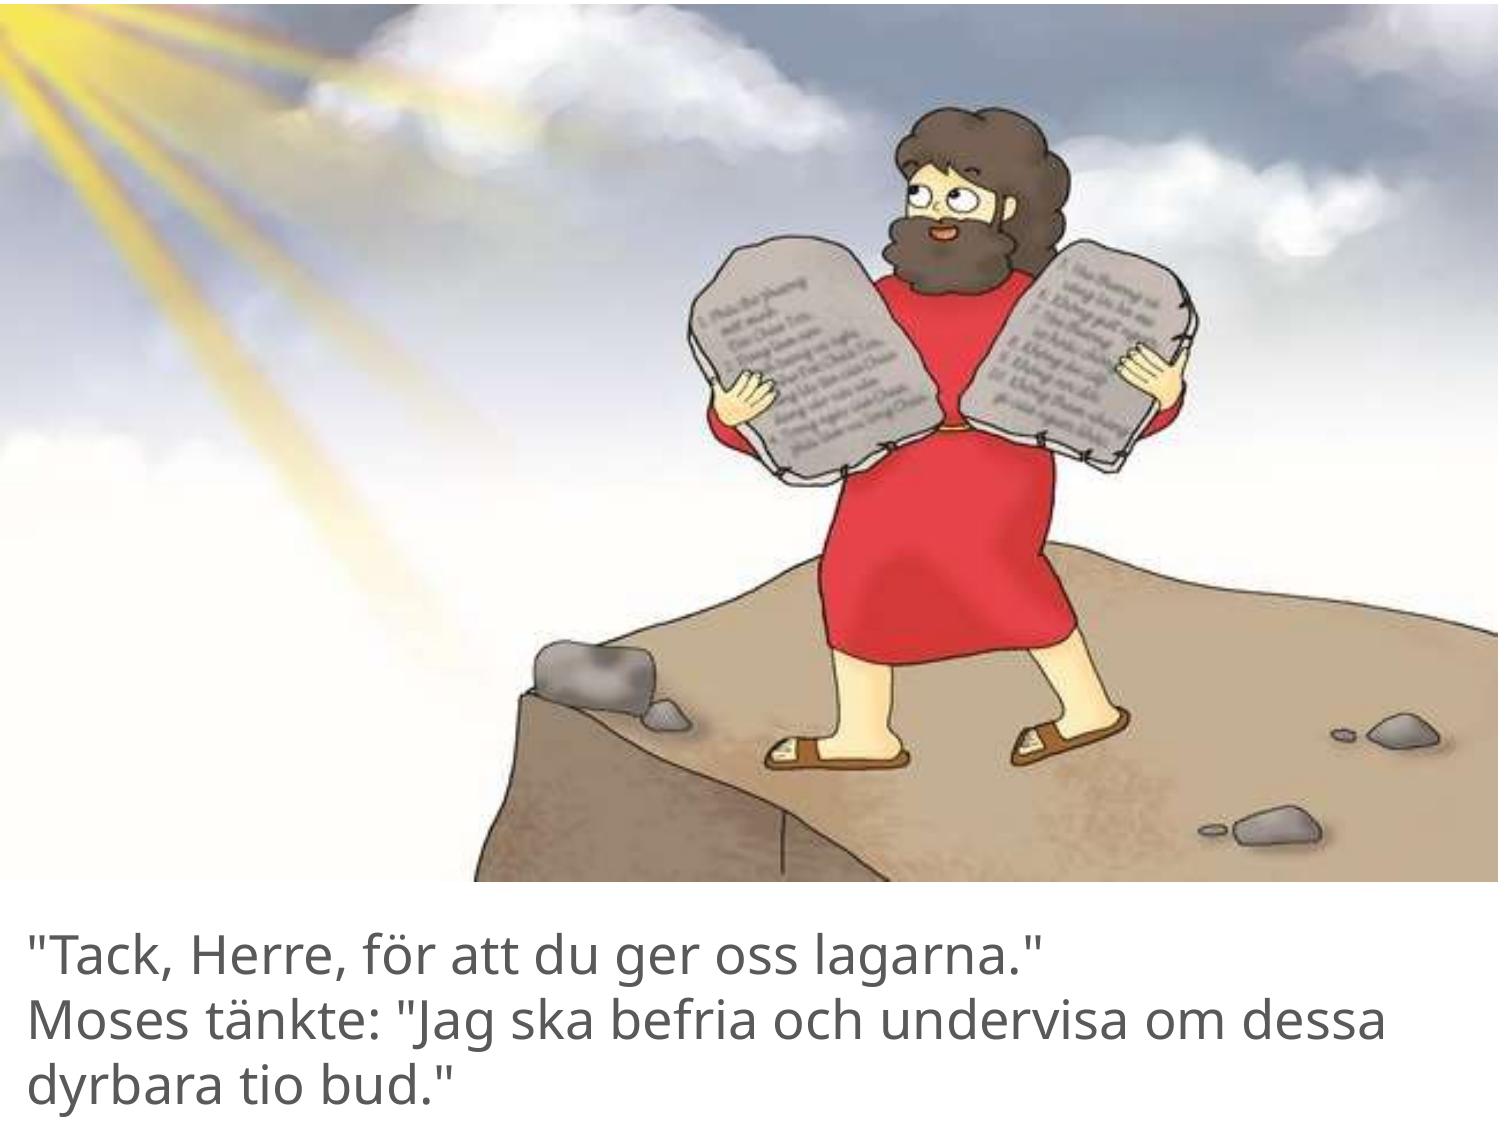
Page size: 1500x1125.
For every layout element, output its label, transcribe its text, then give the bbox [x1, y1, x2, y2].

picture [0, 4, 1498, 882]
text_box "Tack, Herre, för att du ger oss lagarna." Moses tänkte: "Jag ska befria och undervisa om dessa dyrbara tio bud." [11, 912, 1498, 1123]
